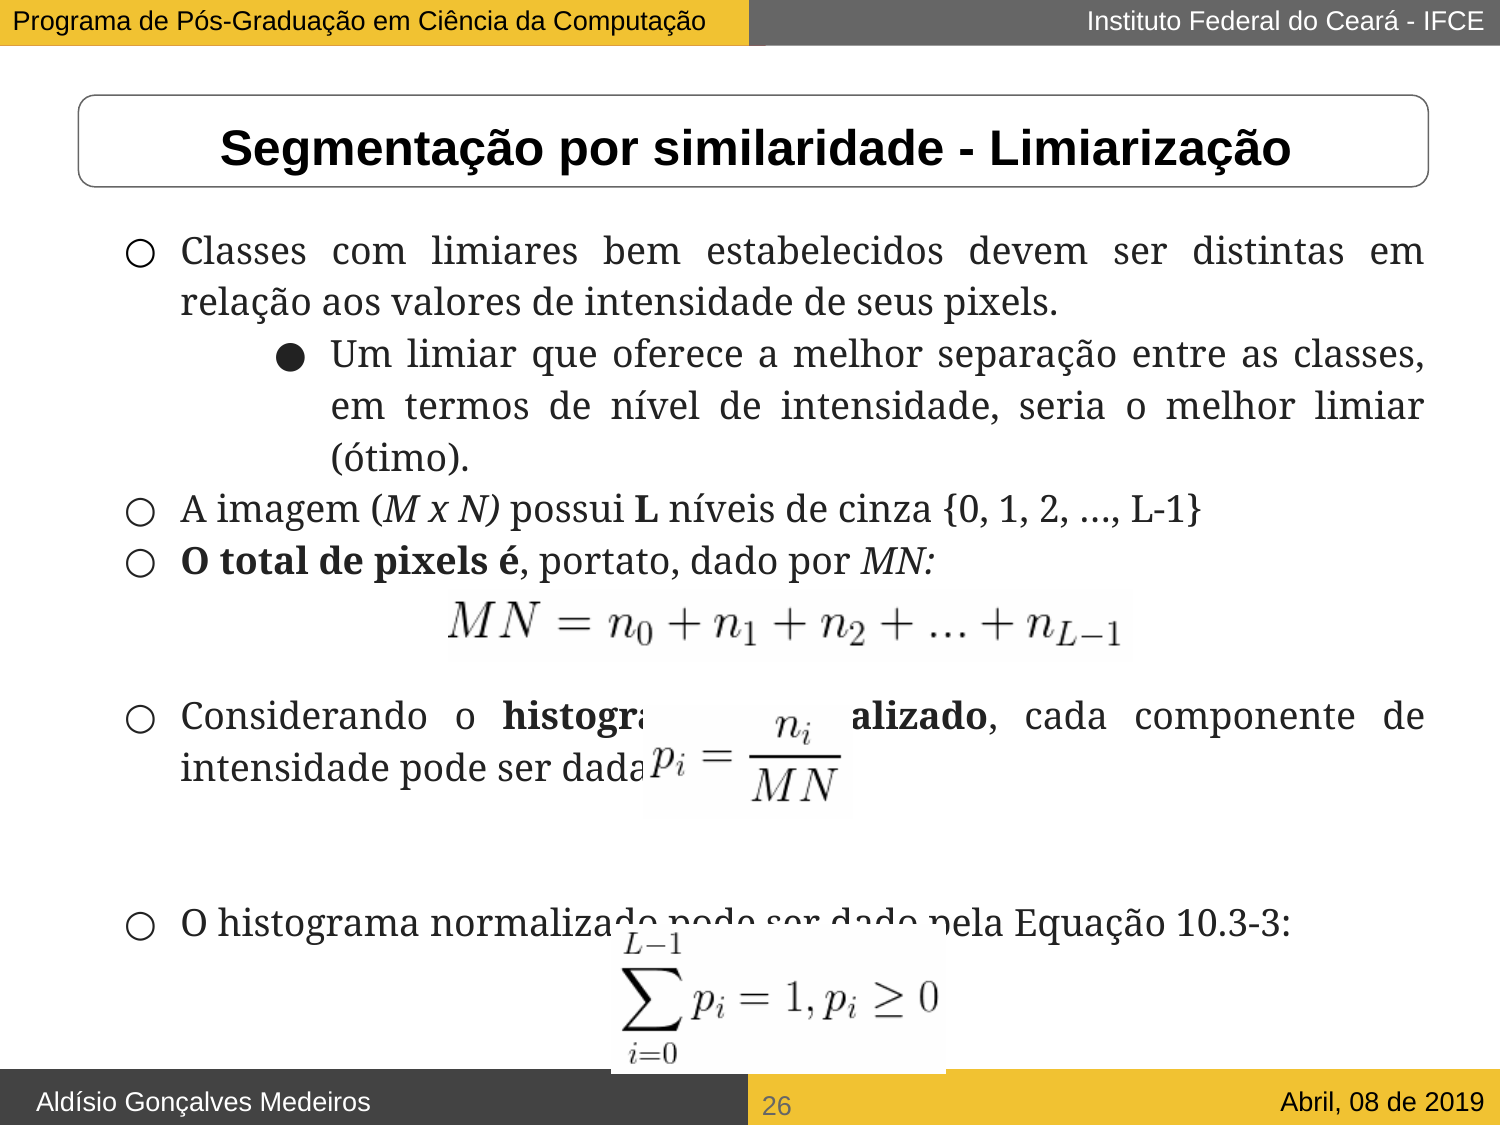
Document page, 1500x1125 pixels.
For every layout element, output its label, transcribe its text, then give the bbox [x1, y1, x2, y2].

text_box <number> [731, 1083, 822, 1125]
picture [643, 705, 853, 820]
text_box Segmentação por similaridade - Limiarização [88, 99, 1424, 192]
picture [611, 924, 946, 1075]
text_box Classes com limiares bem estabelecidos devem ser distintas em relação aos valores de intensidade de seus pixels. Um limiar que oferece a melhor separação entre as classes, em termos de nível de intensidade, seria o melhor limiar (ótimo). A imagem (M x N) possui L níveis de cinza {0, 1, 2, …, L-1} O total de pixels é, portato, dado por MN: Considerando o histograma normalizado, cada componente de intensidade pode ser dada por: O histograma normalizado pode ser dado pela Equação 10.3-3: [90, 204, 1441, 819]
picture [448, 589, 1133, 662]
